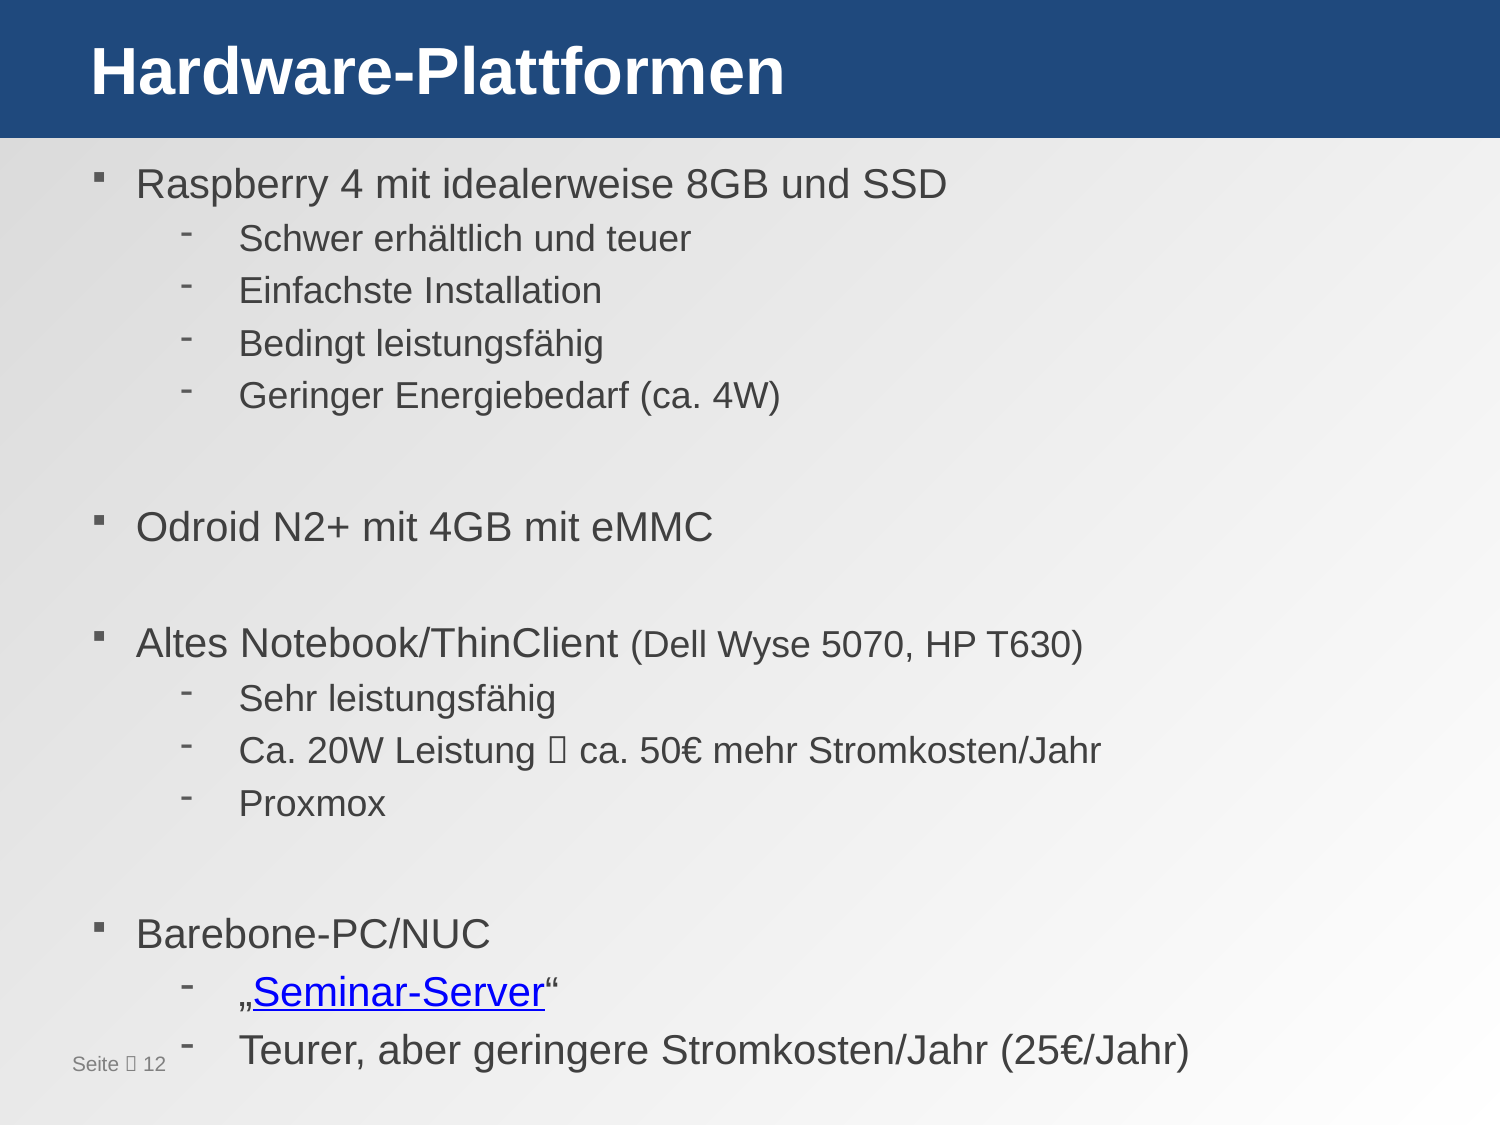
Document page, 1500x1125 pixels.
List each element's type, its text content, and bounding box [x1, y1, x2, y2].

title Hardware-Plattformen [75, 20, 1425, 208]
list Raspberry 4 mit idealerweise 8GB und SSD Schwer erhältlich und teuer Einfachste Installation Bedingt leistungsfähig Geringer Energiebedarf (ca. 4W) Odroid N2+ mit 4GB mit eMMC Altes Notebook/ThinClient (Dell Wyse 5070, HP T630) Sehr leistungsfähig Ca. 20W Leistung  ca. 50€ mehr Stromkosten/Jahr Proxmox Barebone-PC/NUC „Seminar-Server“ Teurer, aber geringere Stromkosten/Jahr (25€/Jahr) [76, 149, 1424, 905]
